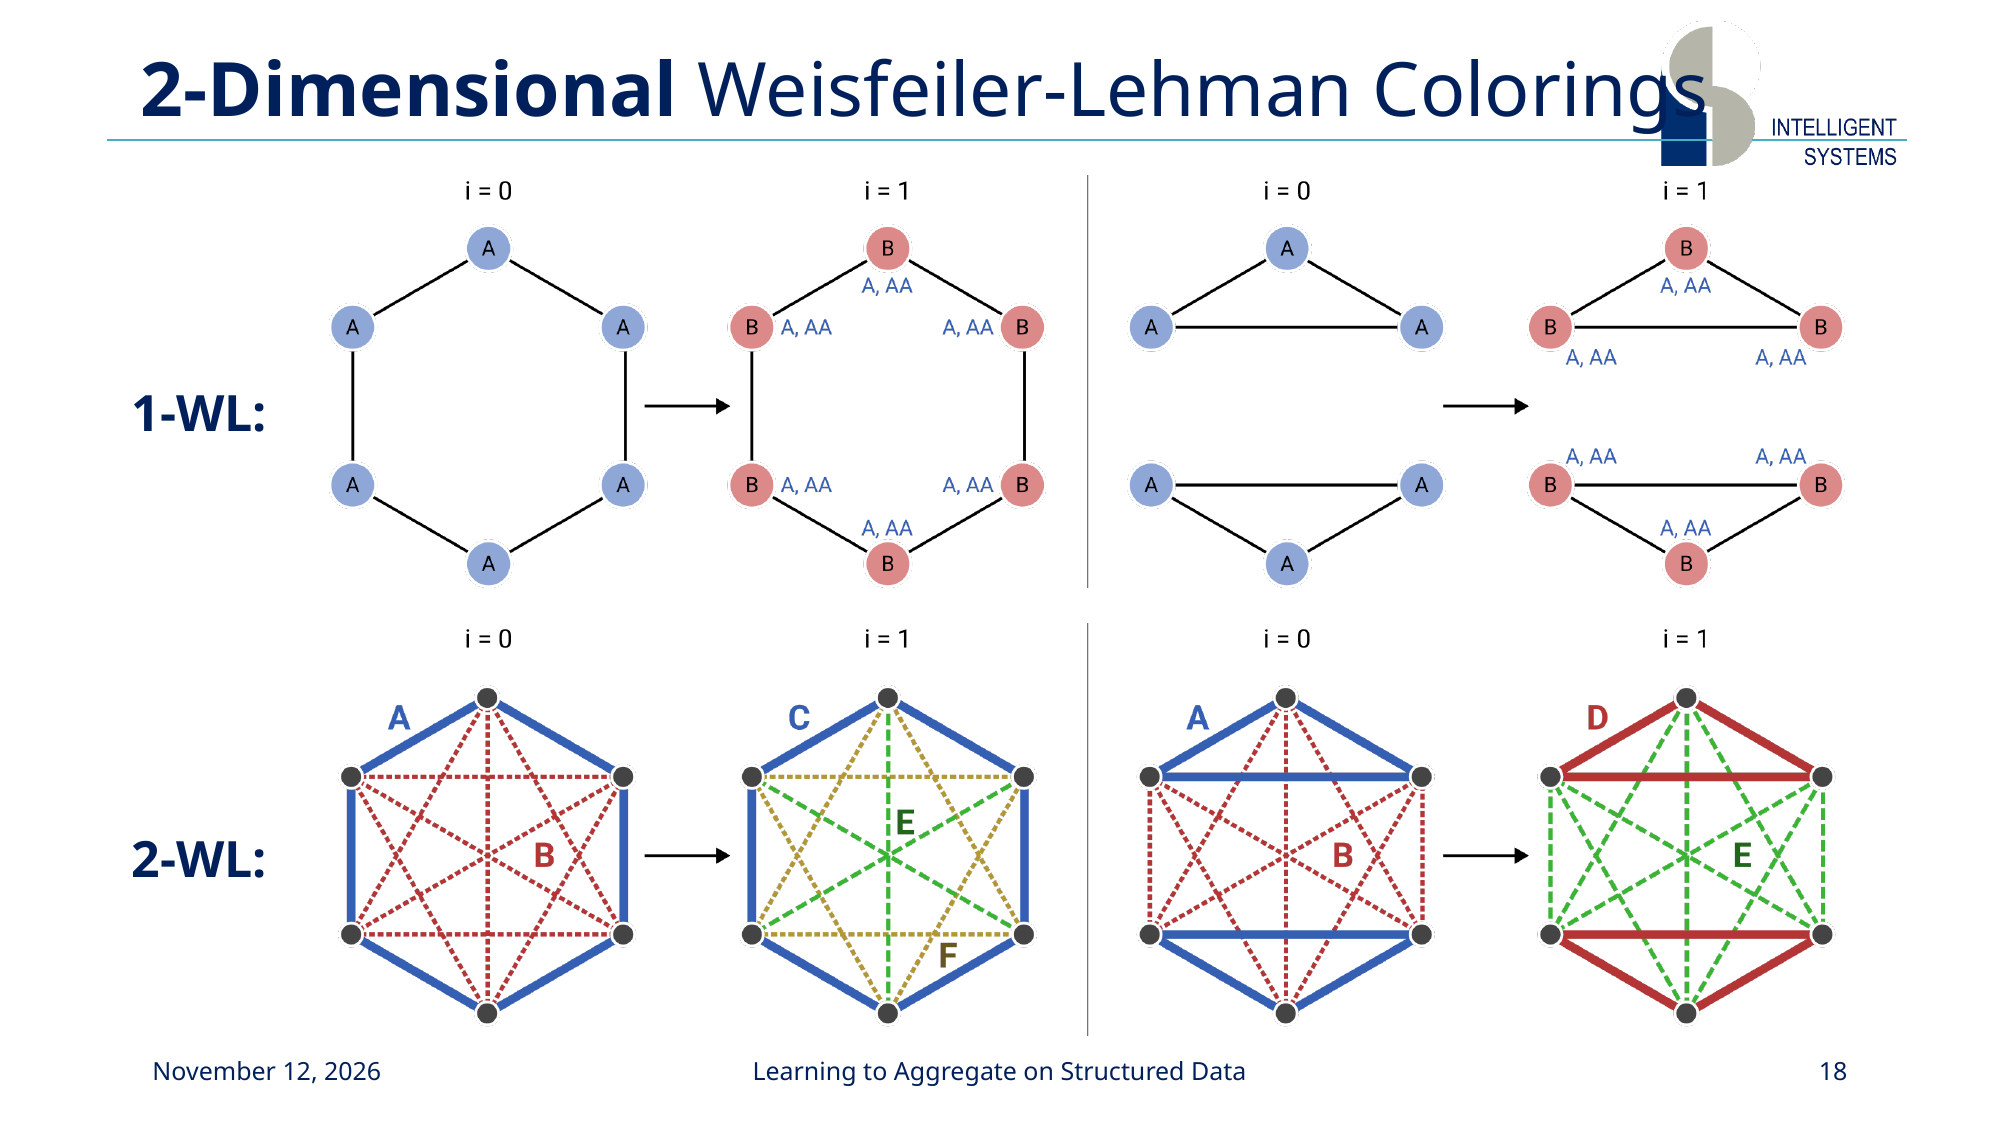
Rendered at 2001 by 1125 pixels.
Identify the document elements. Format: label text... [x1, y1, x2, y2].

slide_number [137, 1042, 588, 1103]
slide_number 18 [1412, 1042, 1863, 1103]
footer Learning to Aggregate on Structured Data [662, 1042, 1338, 1103]
picture [1661, 19, 1903, 139]
title 2-Dimensional Weisfeiler-Lehman Colorings [125, 31, 1863, 141]
picture [328, 175, 1845, 588]
text_box 2-WL: [86, 798, 282, 916]
picture [328, 623, 1845, 1036]
text_box 1-WL: [86, 352, 282, 470]
picture [1661, 141, 1903, 172]
